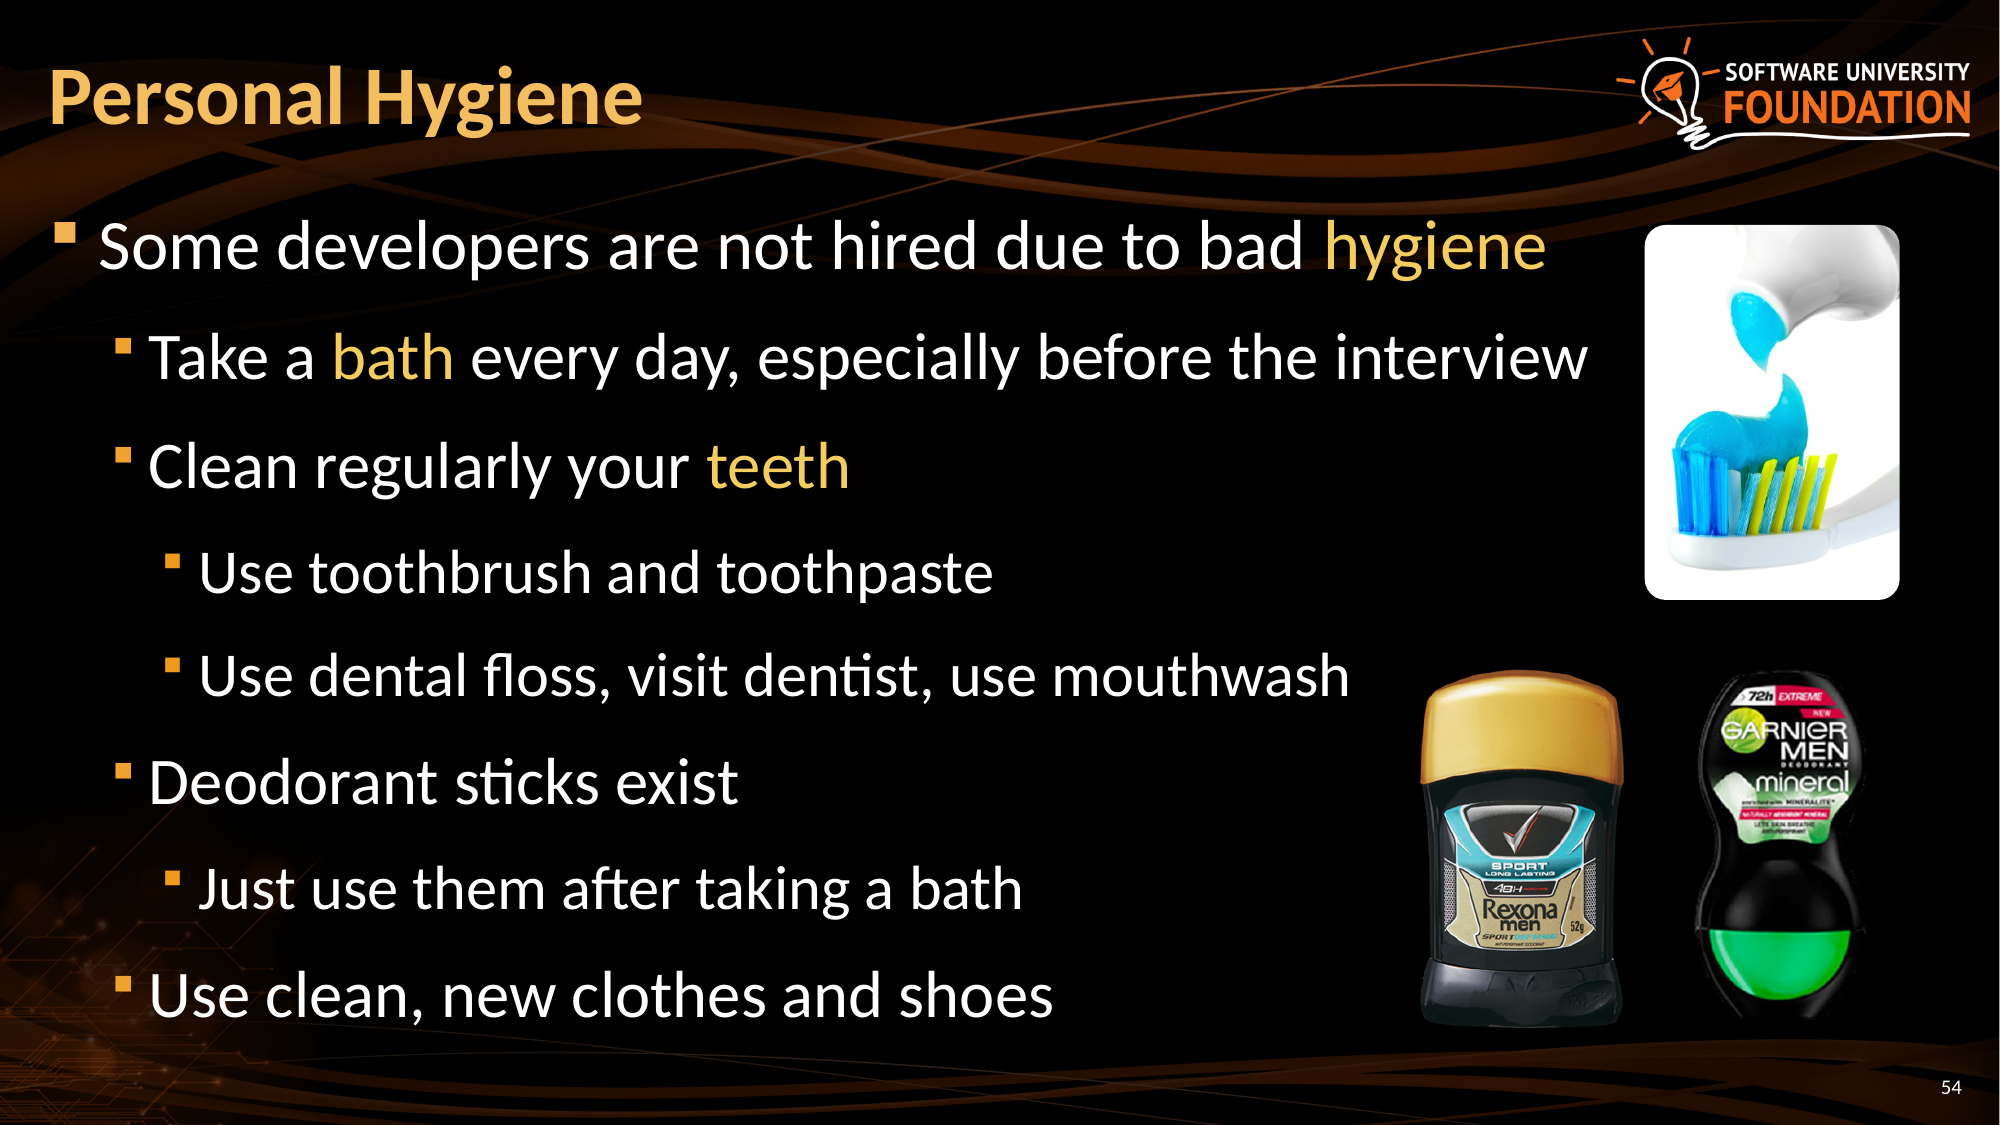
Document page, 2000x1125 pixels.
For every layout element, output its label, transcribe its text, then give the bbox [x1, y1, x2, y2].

list Some developers are not hired due to bad hygiene Take a bath every day, especially before the interview Clean regularly your teeth Use toothbrush and toothpaste Use dental floss, visit dentist, use mouthwash Deodorant sticks exist Just use them after taking a bath Use clean, new clothes and shoes [31, 188, 1968, 1103]
picture [0, 0, 2000, 1125]
title Personal Hygiene [30, 6, 1602, 189]
